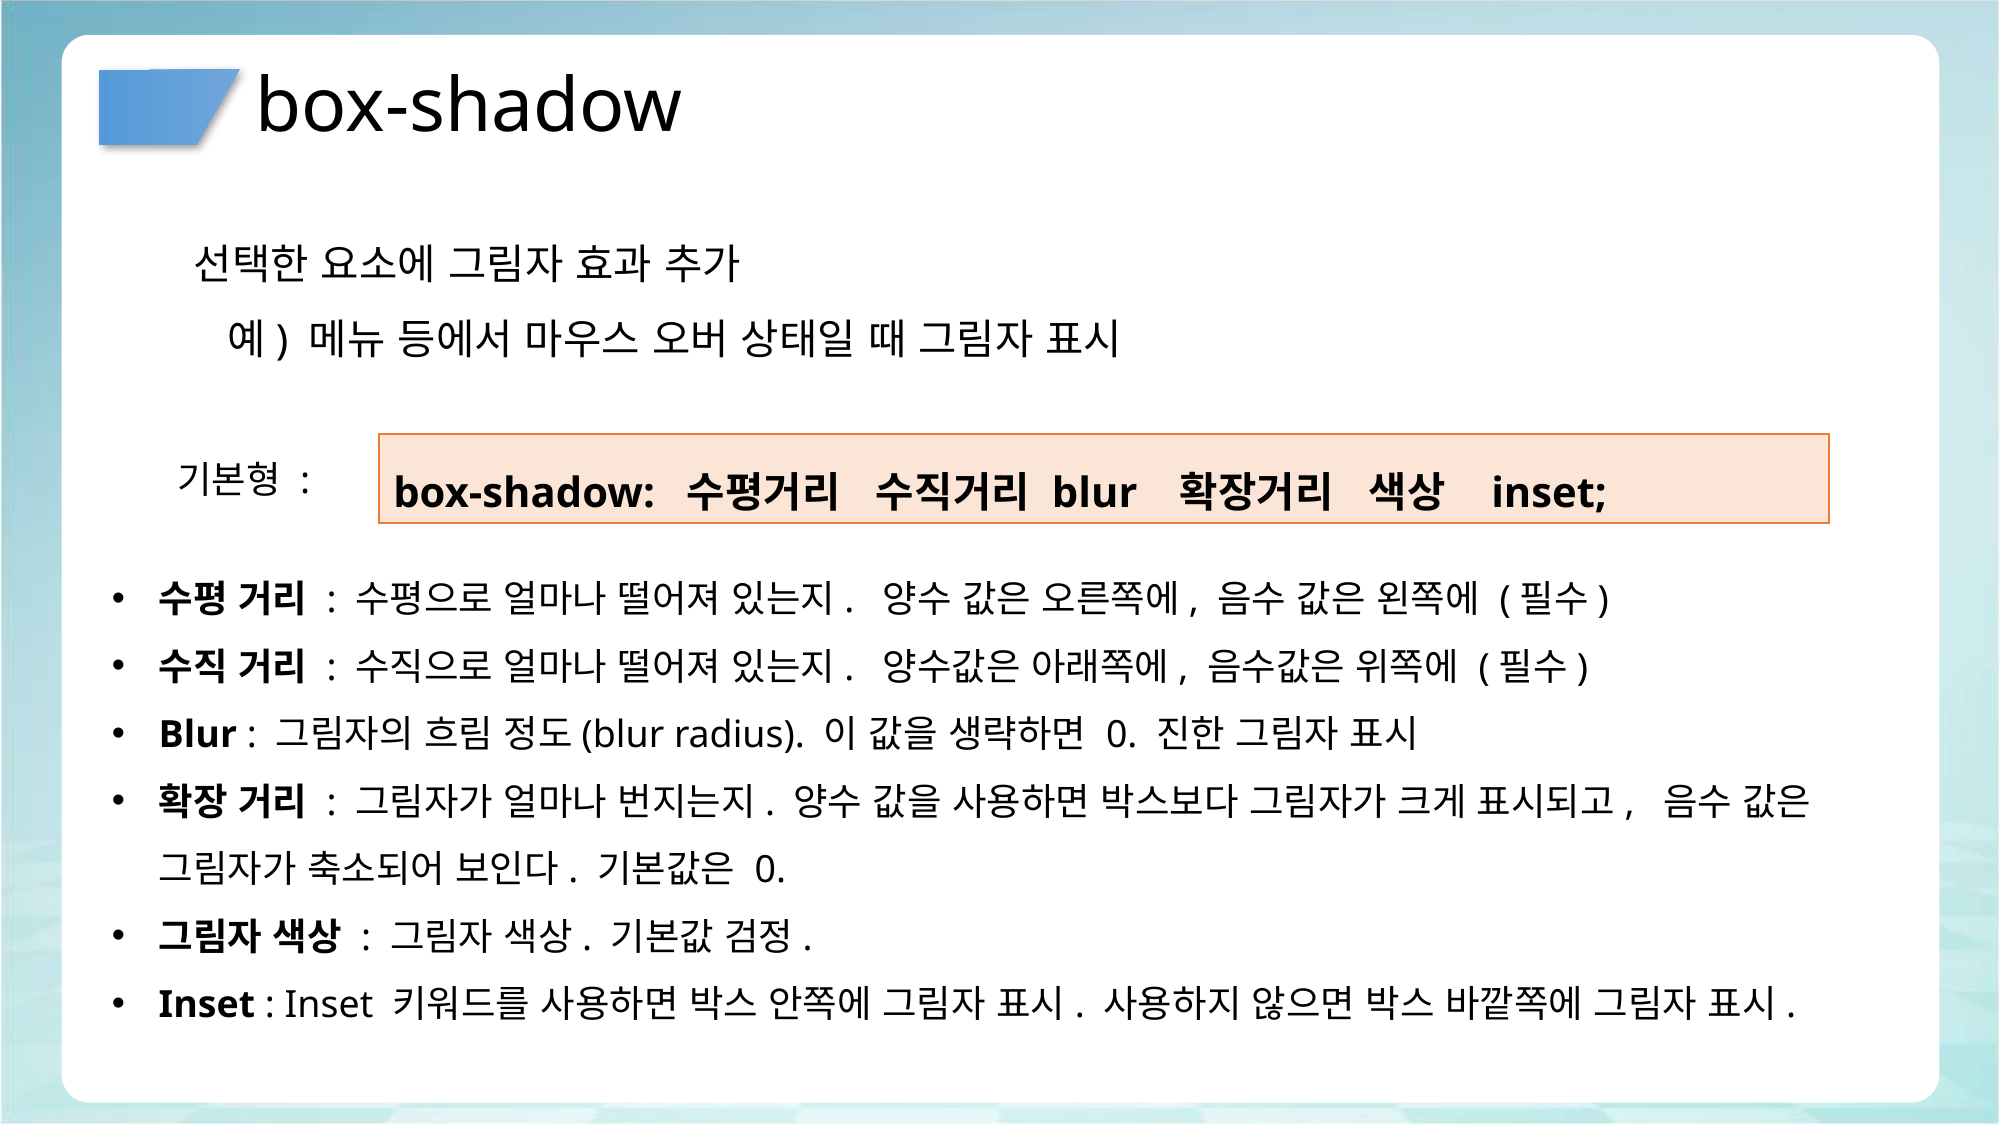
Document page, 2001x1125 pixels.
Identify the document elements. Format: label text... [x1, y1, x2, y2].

picture [0, 0, 2001, 1125]
text_box 기본형 : [162, 448, 379, 509]
text_box box-shadow: 수평거리 수직거리 blur 확장거리 색상 inset; [378, 433, 1830, 524]
text_box 수평 거리 : 수평으로 얼마나 떨어져 있는지. 양수 값은 오른쪽에, 음수 값은 왼쪽에 (필수) 수직 거리 : 수직으로 얼마나 떨어져 있는지. 양수값은 아래쪽에, 음수값은 위쪽에 (필수) Blur : 그림자의 흐림 정도(blur radius). 이 값을 생략하면 0. 진한 그림자 표시 확장 거리 : 그림자가 얼마나 번지는지. 양수 값을 사용하면 박스보다 그림자가 크게 표시되고, 음수 값은 그림자가 축소되어 보인다. 기본값은 0. 그림자 색상 : 그림자 색상. 기본값 검정. Inset : Inset 키워드를 사용하면 박스 안쪽에 그림자 표시. 사용하지 않으면 박스 바깥쪽에 그림자 표시. [97, 545, 1914, 1033]
text_box 선택한 요소에 그림자 효과 추가 예) 메뉴 등에서 마우스 오버 상태일 때 그림자 표시 [179, 205, 1803, 370]
title box-shadow [240, 49, 1809, 165]
